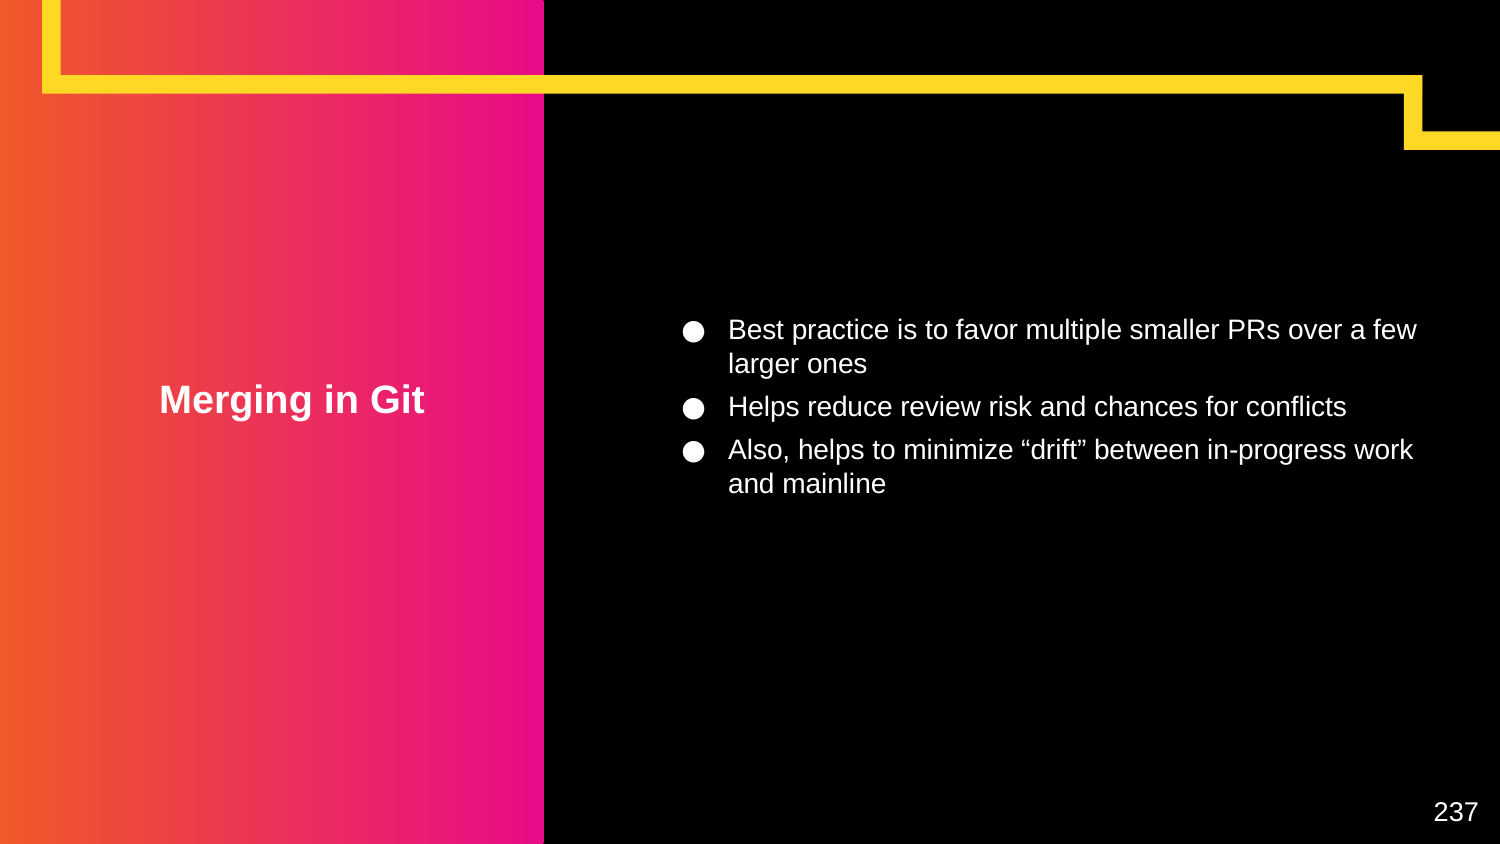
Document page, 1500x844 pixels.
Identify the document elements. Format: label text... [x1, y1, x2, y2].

text_box Best practice is to favor multiple smaller PRs over a few larger ones Helps reduce review risk and chances for conflicts Also, helps to minimize “drift” between in-progress work and mainline [651, 302, 1459, 509]
title Merging in Git [42, 343, 433, 430]
slide_number 237 [1403, 779, 1494, 844]
